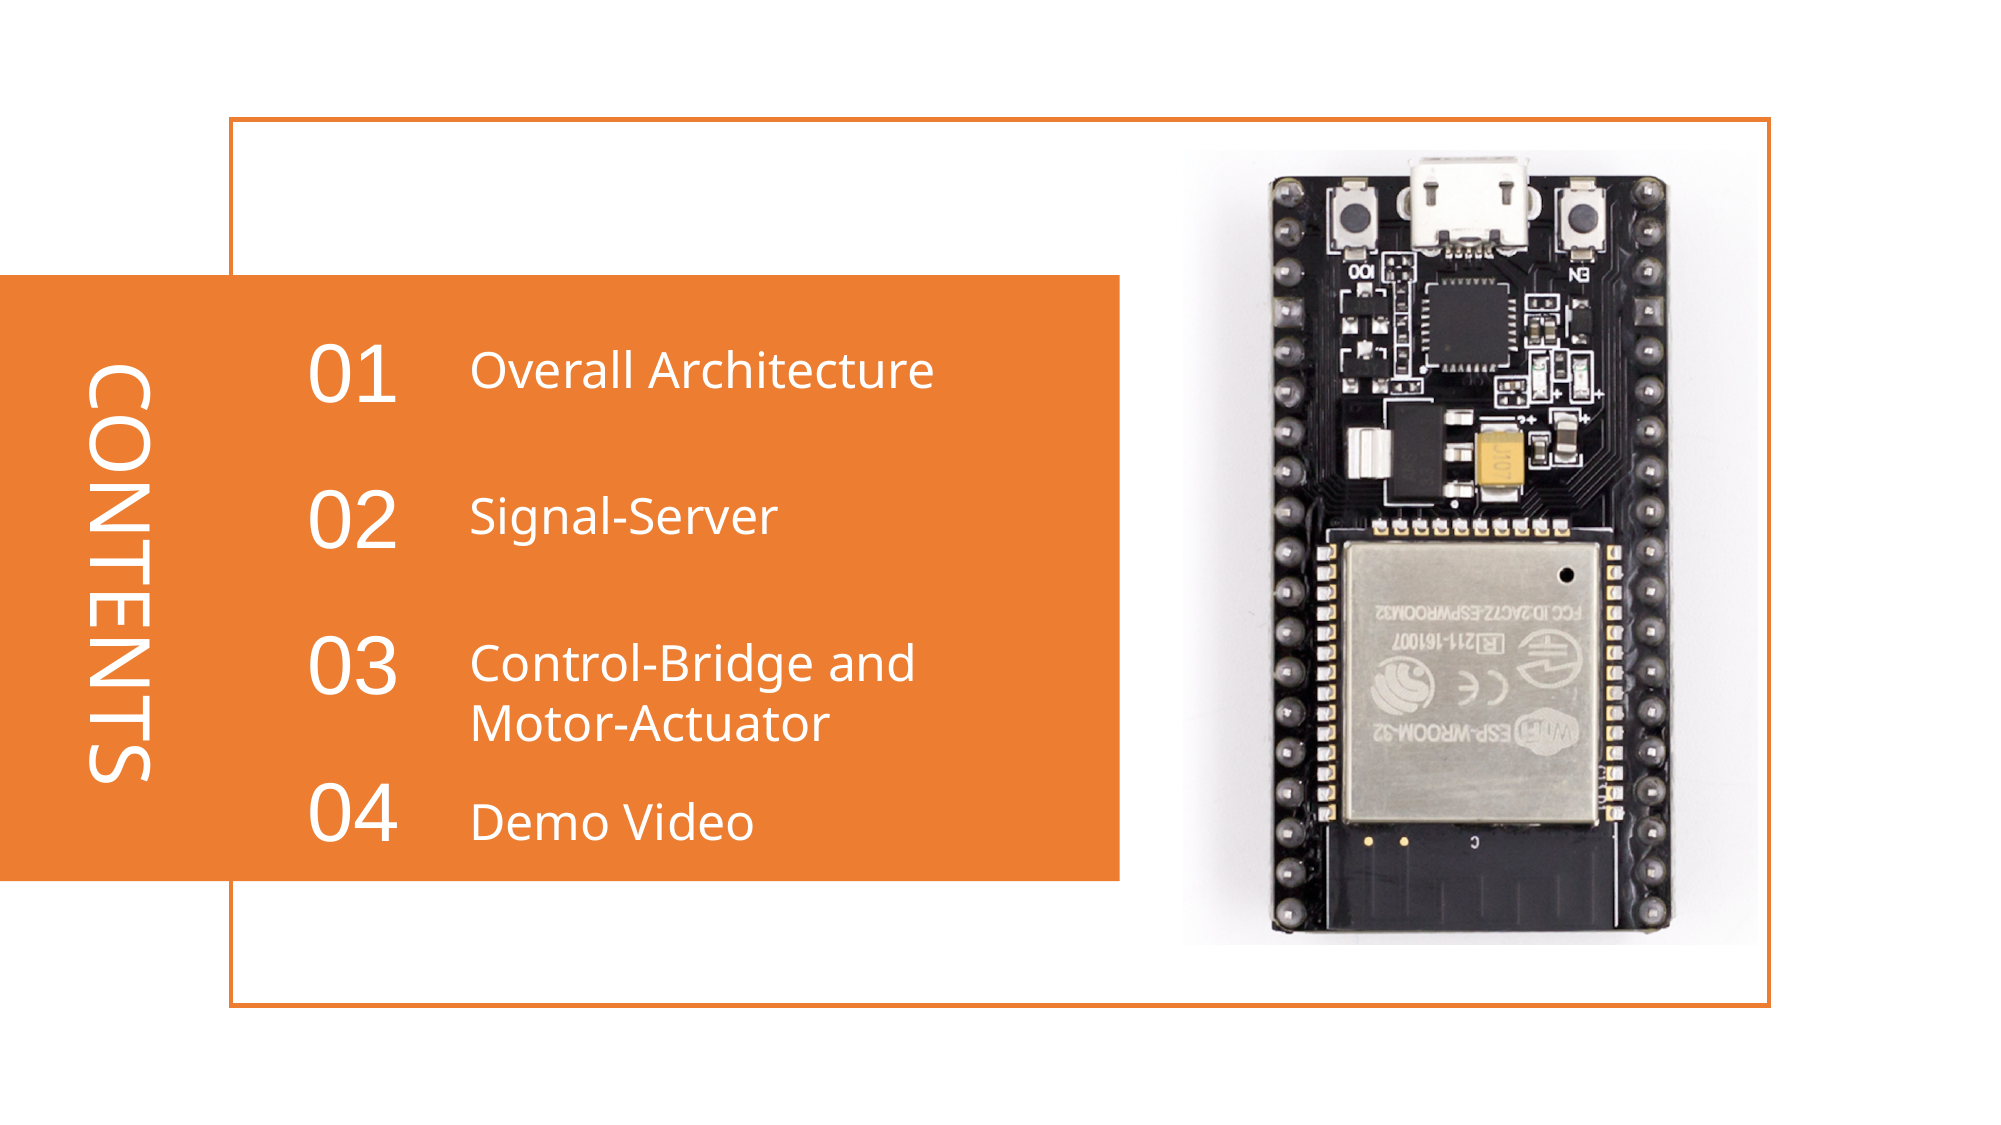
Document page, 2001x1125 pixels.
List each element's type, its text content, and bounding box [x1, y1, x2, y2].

text_box Control-Bridge and Motor-Actuator [454, 624, 993, 783]
picture [1183, 150, 1758, 945]
text_box [230, 118, 1770, 1006]
text_box [0, 274, 1121, 882]
text_box Overall Architecture [454, 331, 993, 407]
text_box Demo Video [454, 783, 993, 858]
text_box 01 [267, 311, 415, 426]
text_box 03 [267, 604, 415, 719]
text_box 04 [267, 750, 415, 866]
text_box 02 [267, 457, 415, 573]
text_box Signal-Server [454, 477, 993, 552]
text_box CONTENTS [50, 327, 181, 820]
